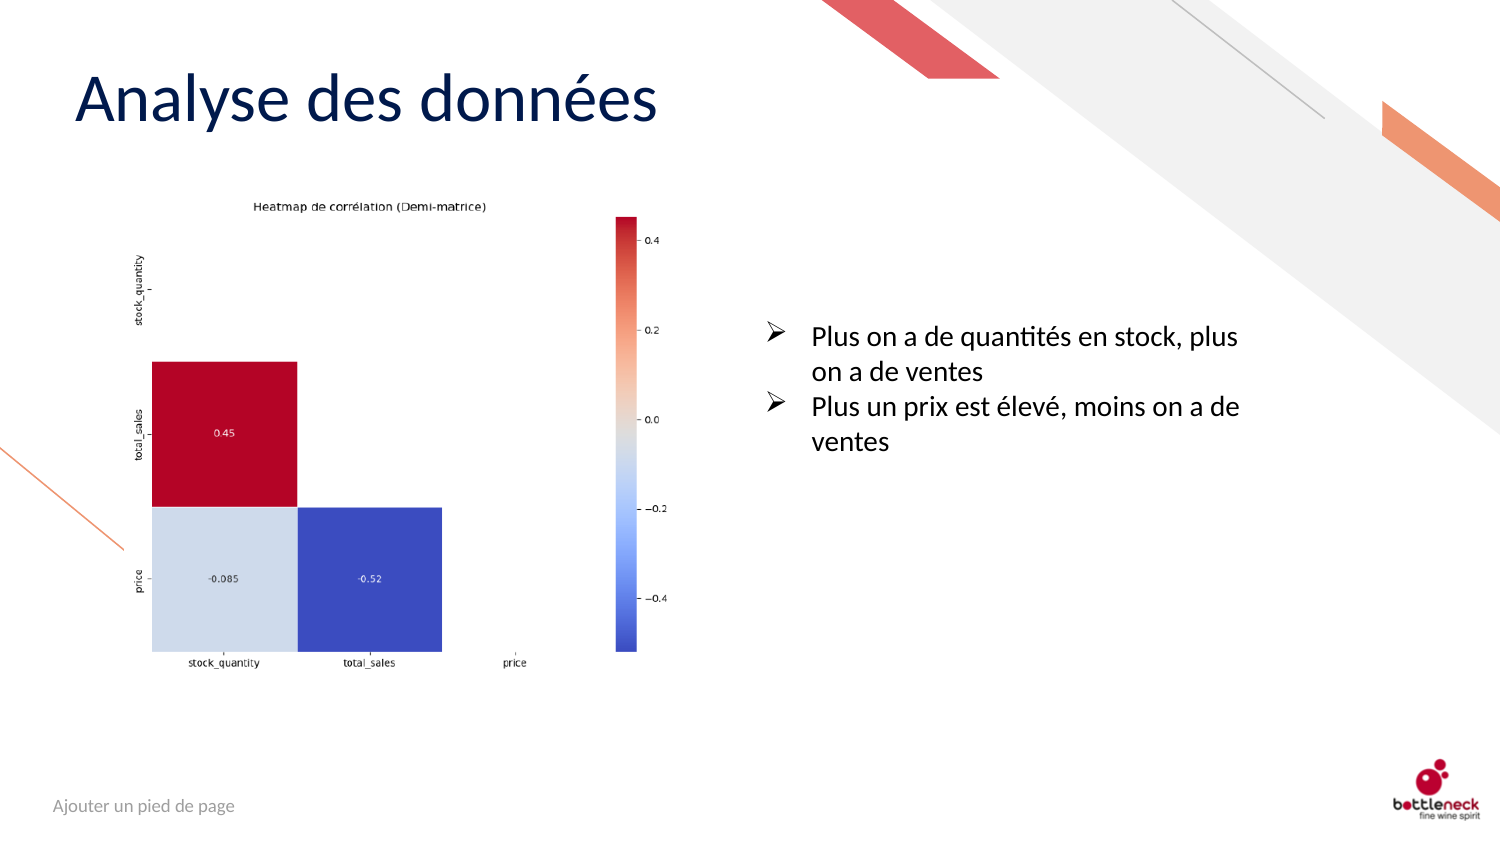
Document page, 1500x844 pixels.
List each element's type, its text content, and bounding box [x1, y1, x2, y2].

footer Ajouter un pied de page [41, 782, 548, 827]
list [64, 215, 1209, 753]
title Analyse des données [63, 25, 834, 167]
picture [124, 195, 681, 683]
text_box Plus on a de quantités en stock, plus on a de ventes Plus un prix est élevé, moins on a de ventes [750, 310, 1270, 465]
picture [1373, 751, 1500, 828]
